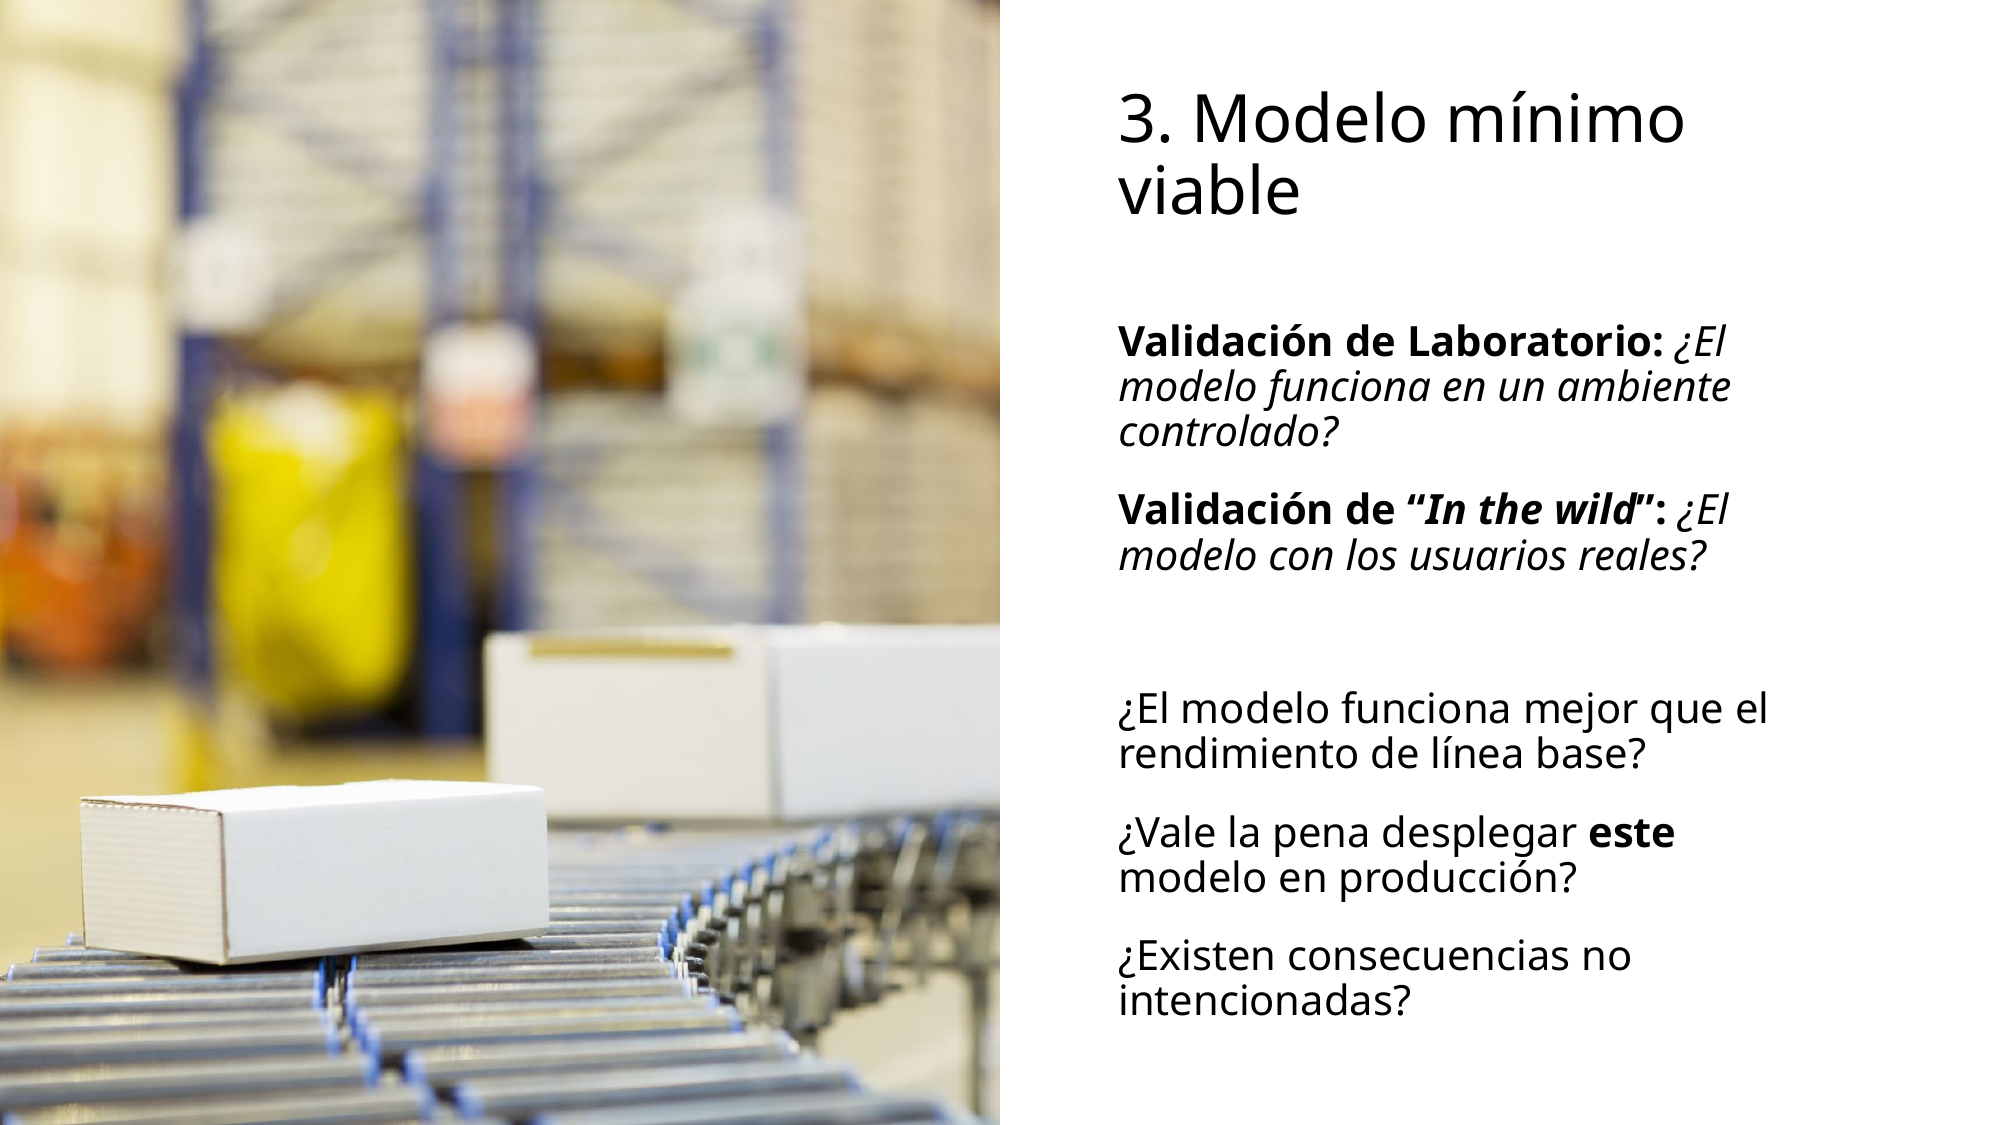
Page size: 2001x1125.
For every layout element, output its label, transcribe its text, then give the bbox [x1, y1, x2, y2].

text_box 3. Modelo mínimo viable [1103, 77, 1841, 237]
text_box ¿El modelo funciona mejor que el rendimiento de línea base? ¿Vale la pena desplegar este modelo en producción? ¿Existen consecuencias no intencionadas? [1103, 680, 1841, 1048]
text_box Validación de Laboratorio: ¿El modelo funciona en un ambiente controlado? Validación de “In the wild”: ¿El modelo con los usuarios reales? [1103, 312, 1841, 680]
picture [0, 0, 1001, 1125]
